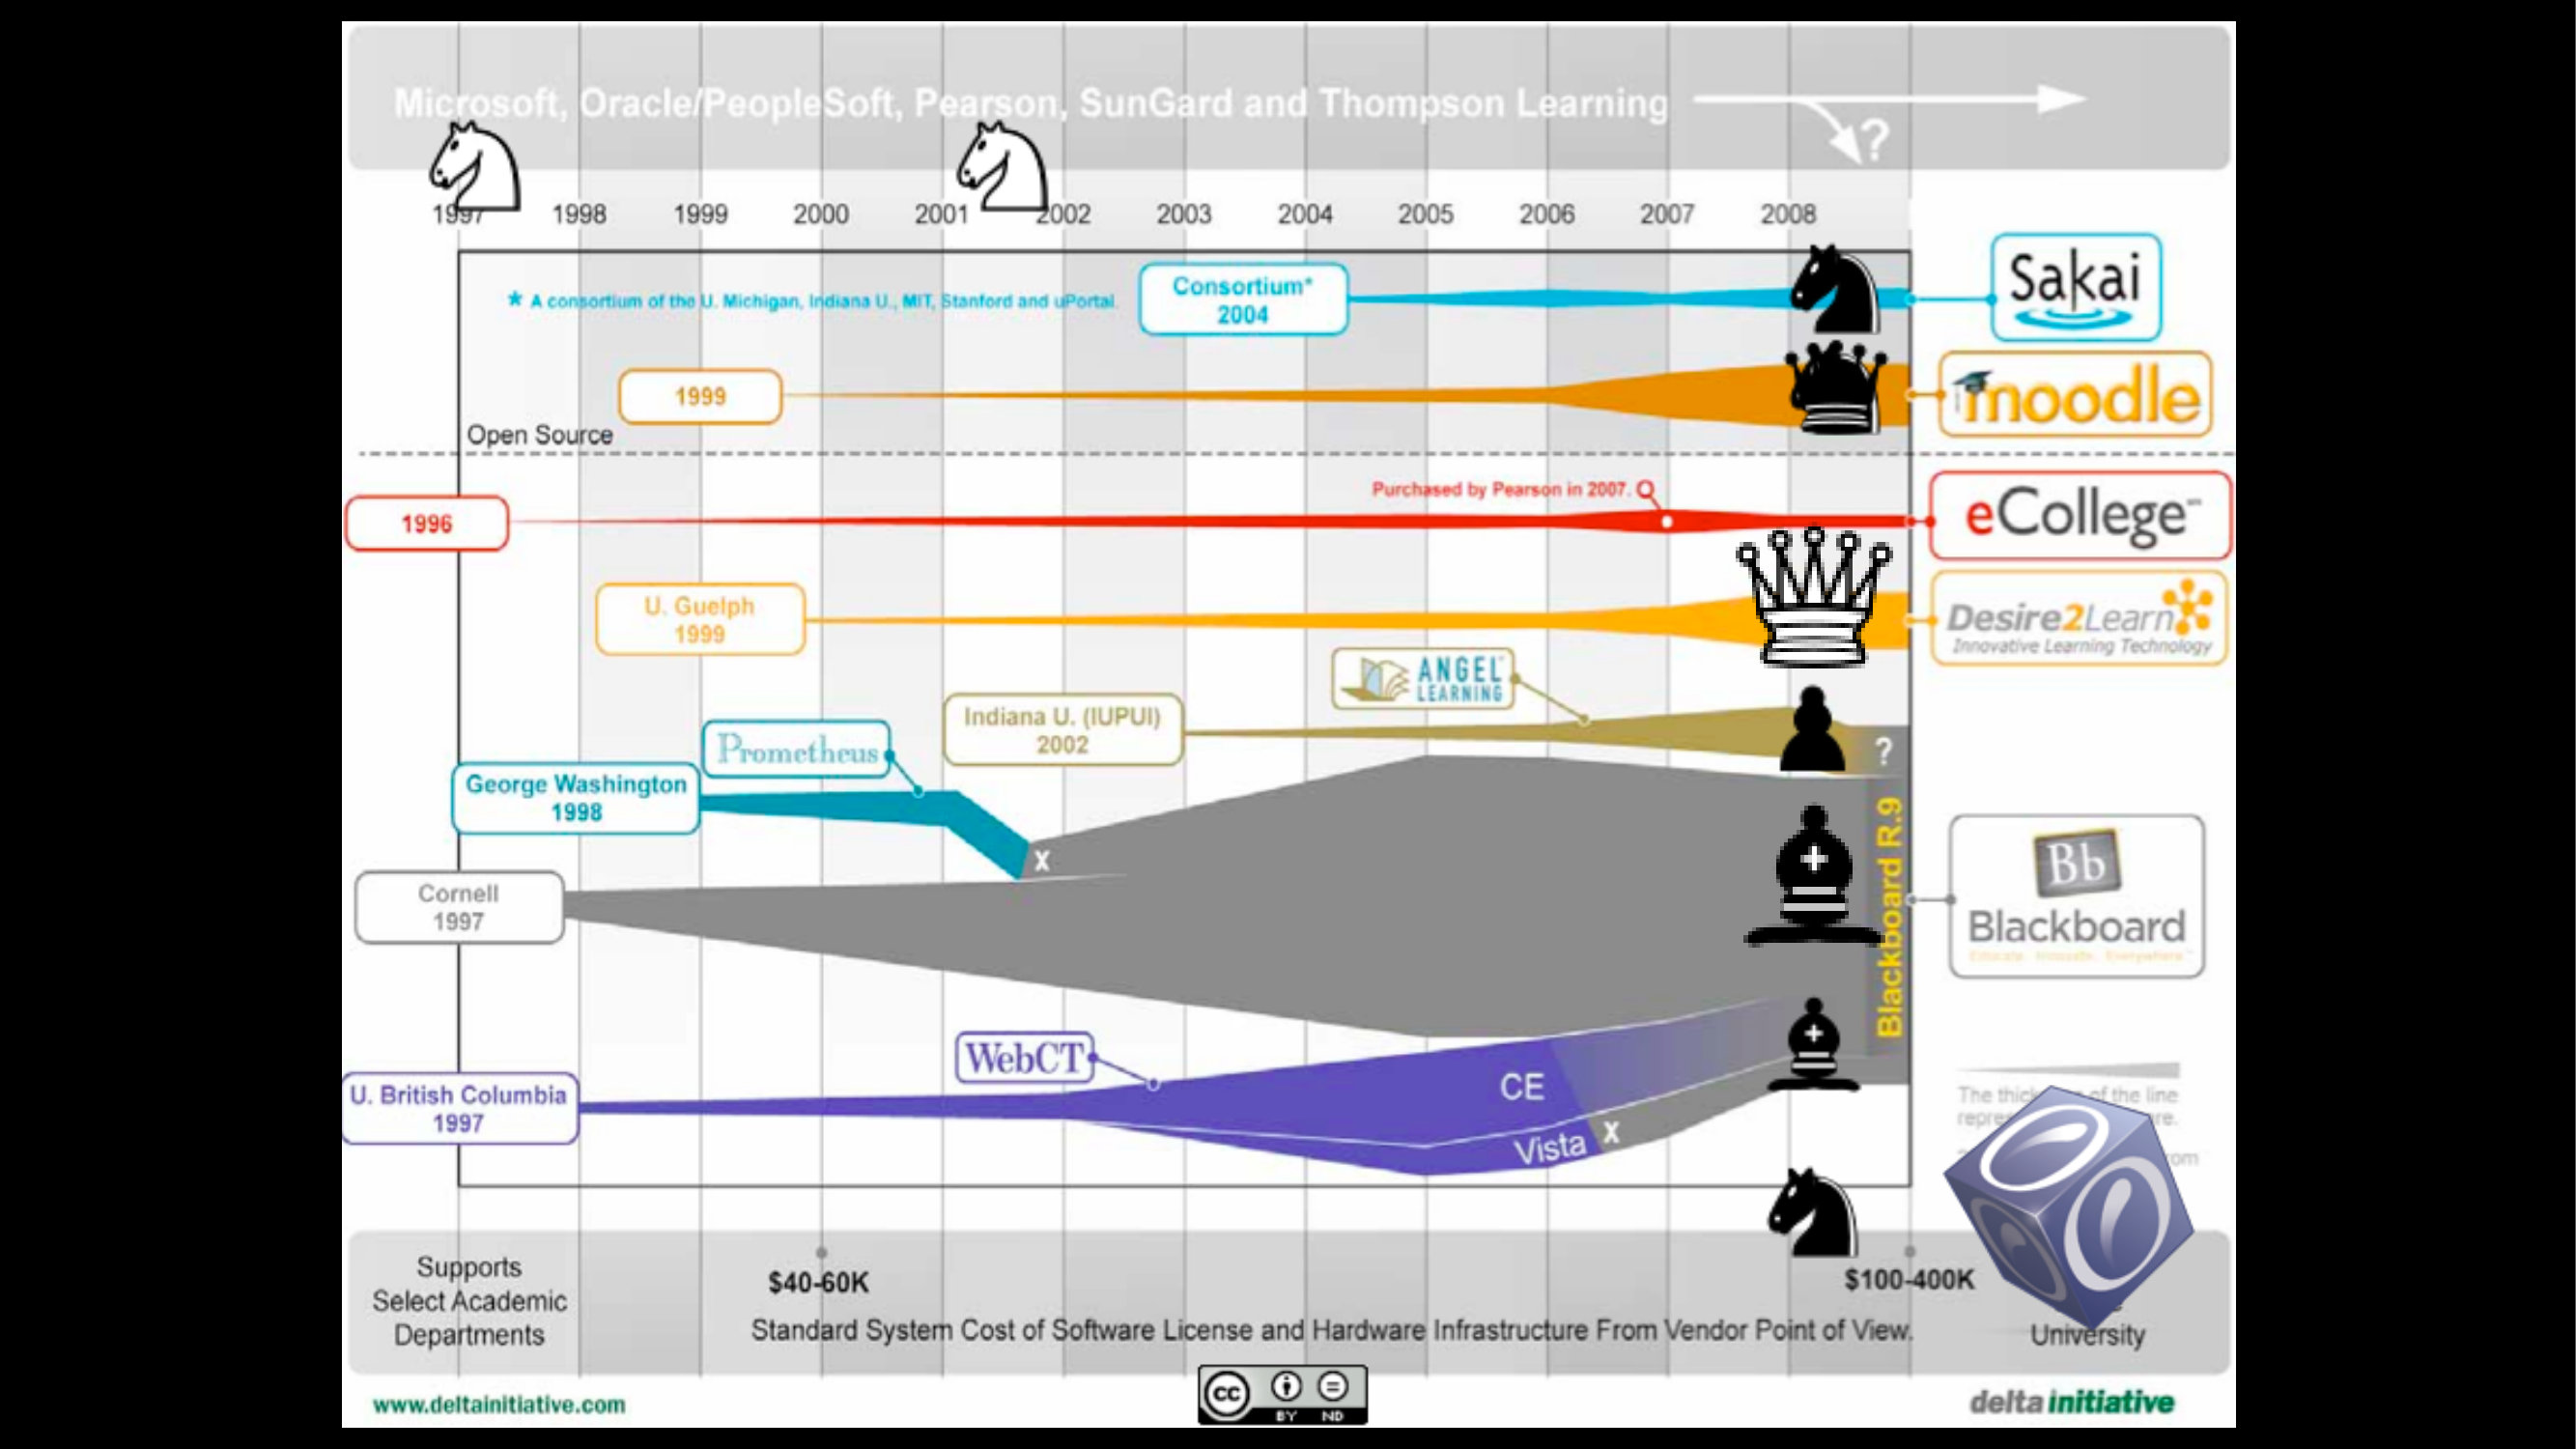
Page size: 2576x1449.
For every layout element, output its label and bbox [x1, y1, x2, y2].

picture [341, 21, 2236, 1428]
